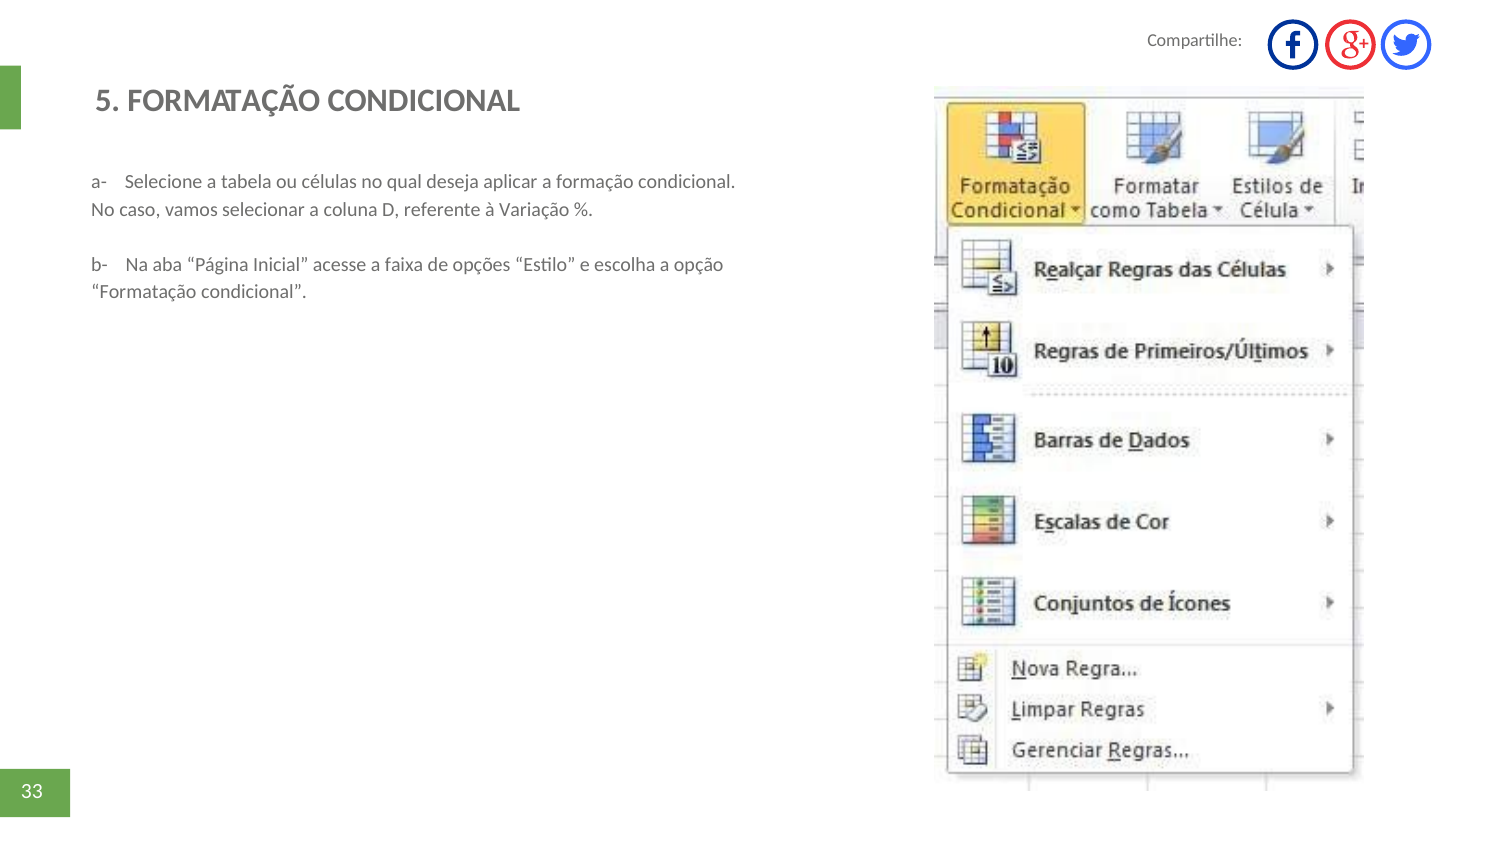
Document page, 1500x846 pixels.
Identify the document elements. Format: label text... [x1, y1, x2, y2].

text_box [1327, 21, 1374, 68]
text_box a- Selecione a tabela ou células no qual deseja aplicar a formação condicional. No caso, vamos selecionar a coluna D, referente à Variação %. [89, 170, 837, 226]
text_box [934, 86, 1364, 791]
text_box 5. FORMATAÇÃO CONDICIONAL [92, 84, 592, 127]
text_box [0, 65, 21, 130]
text_box 33 [18, 778, 52, 808]
text_box [0, 768, 71, 818]
text_box Compartilhe: [1145, 30, 1263, 56]
text_box b- Na aba “Página Inicial” acesse a faixa de opções “Estilo” e escolha a opção “Formatação condicional”. [89, 253, 822, 308]
text_box [1269, 21, 1317, 68]
text_box [1382, 21, 1430, 68]
